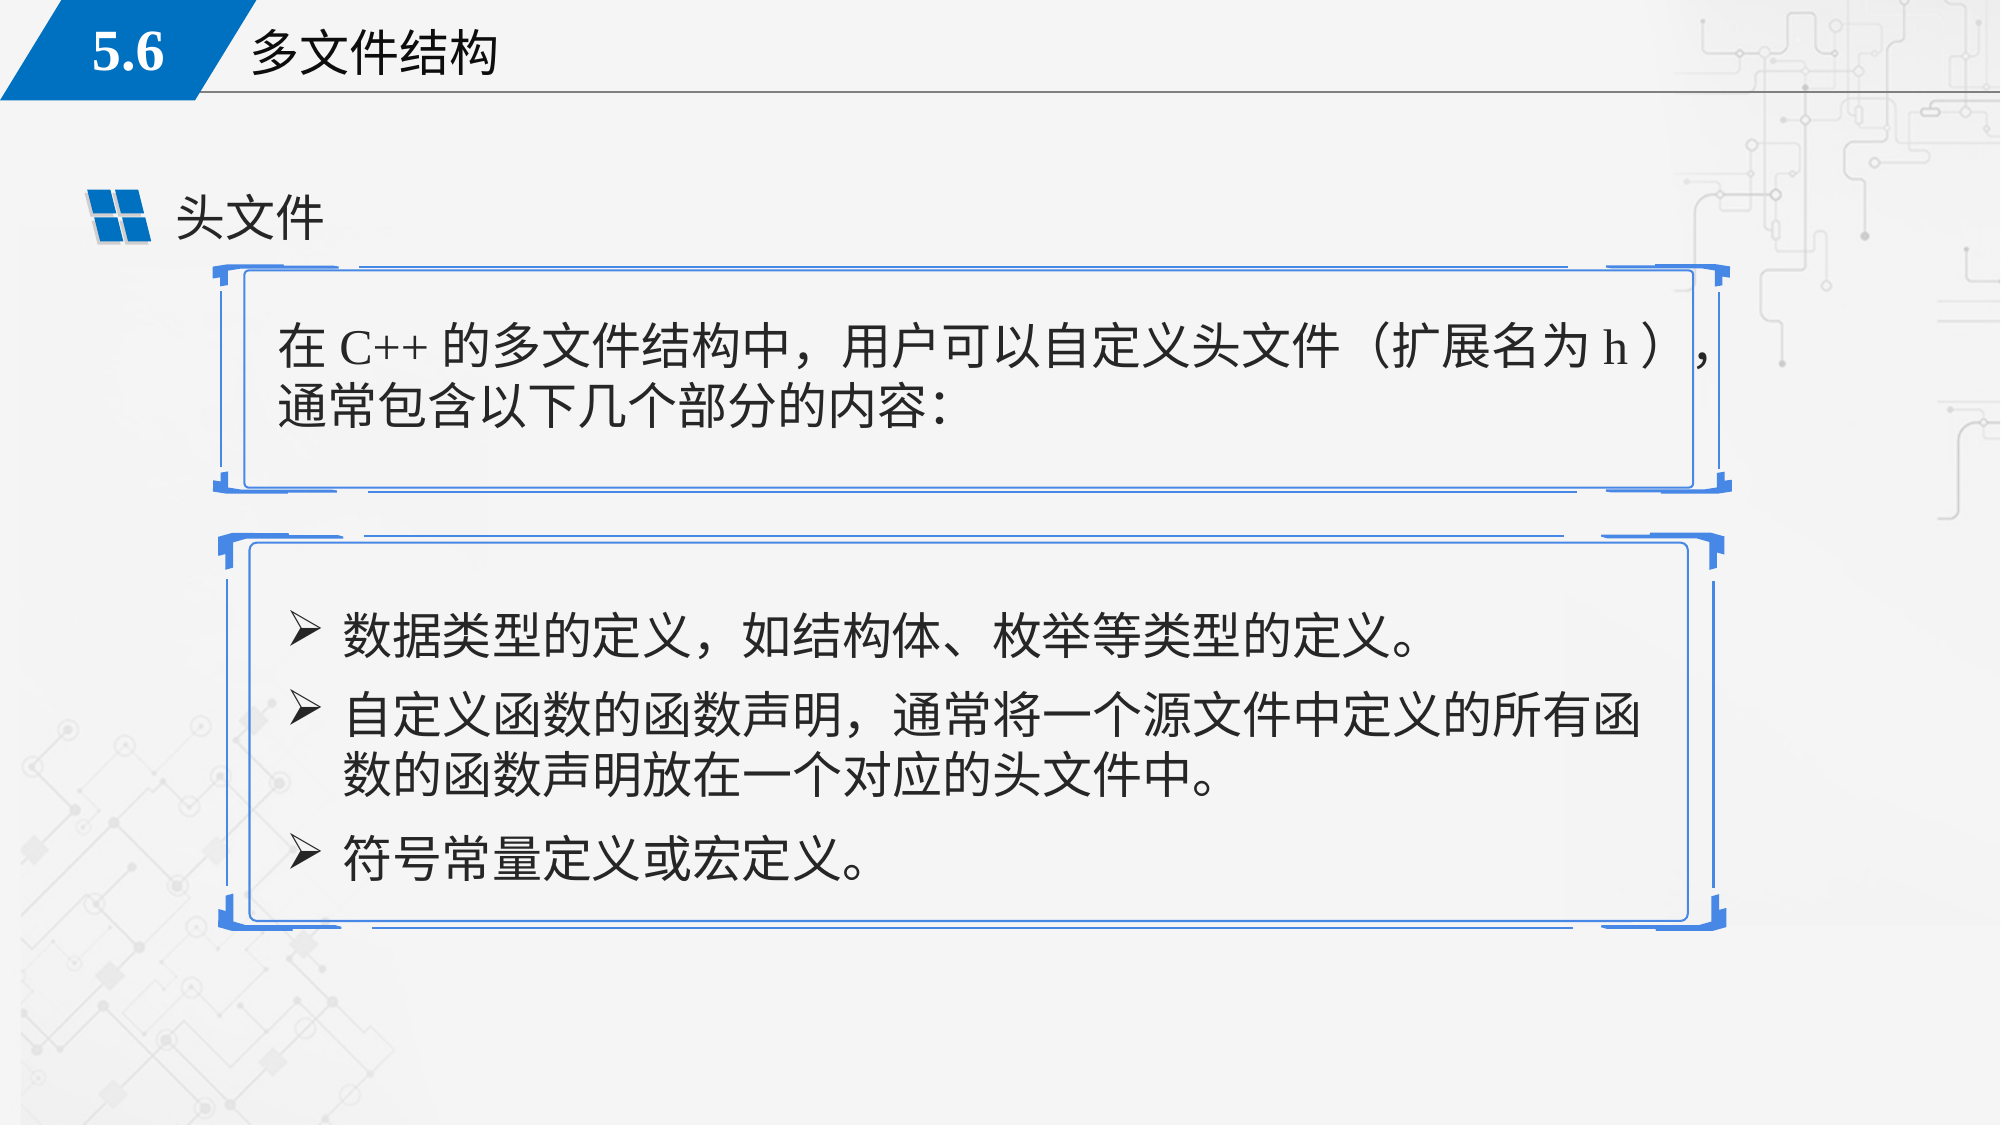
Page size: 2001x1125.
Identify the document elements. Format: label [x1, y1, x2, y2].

picture [0, 0, 60, 98]
text_box [213, 265, 1731, 493]
text_box [219, 533, 1726, 930]
picture [0, 0, 2001, 1125]
text_box [84, 178, 1844, 255]
